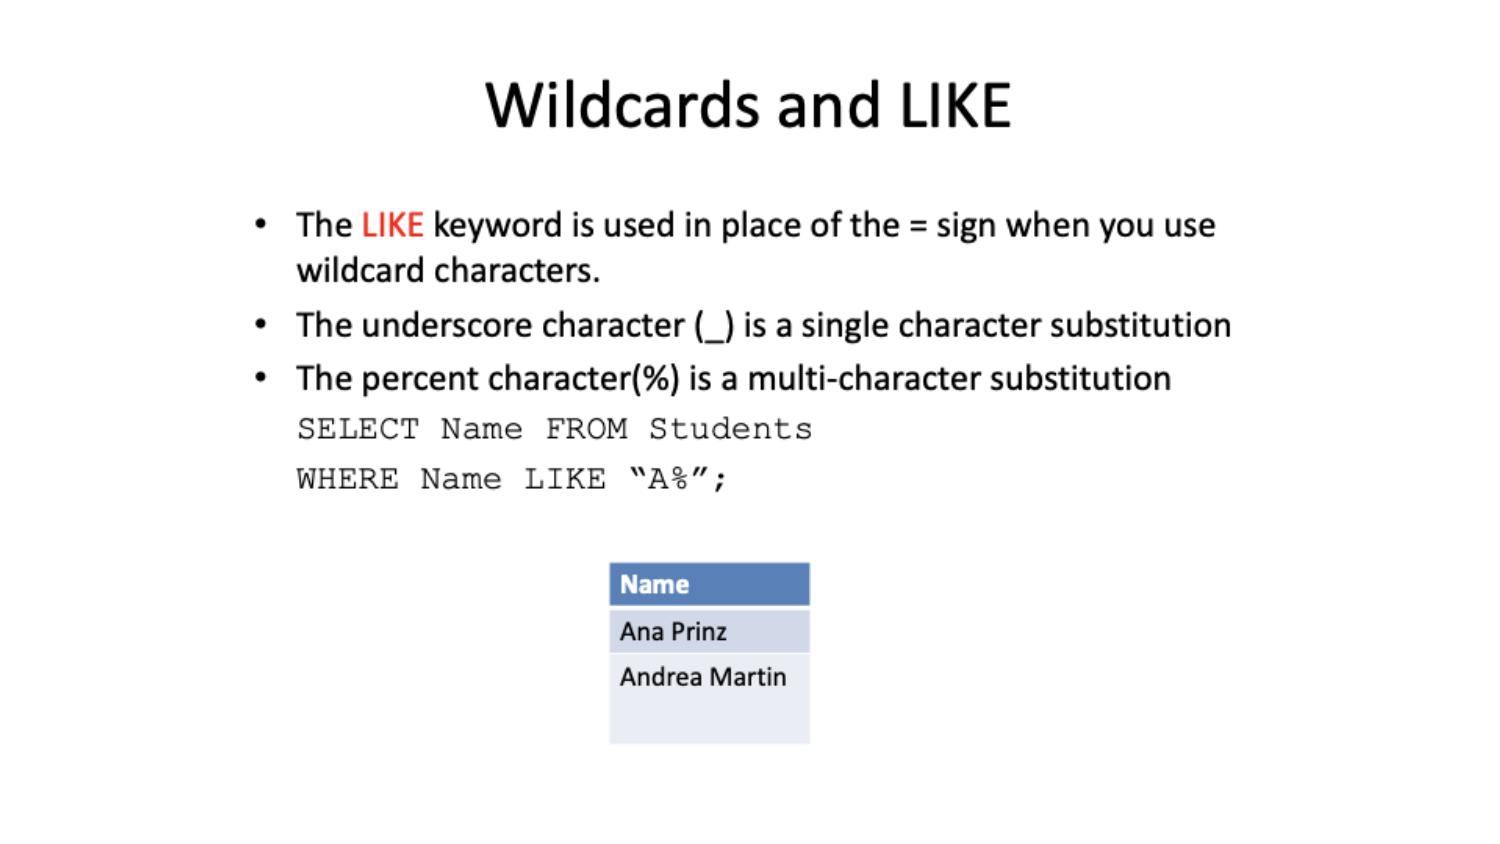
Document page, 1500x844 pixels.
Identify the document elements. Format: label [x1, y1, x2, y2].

picture [187, 0, 1313, 844]
